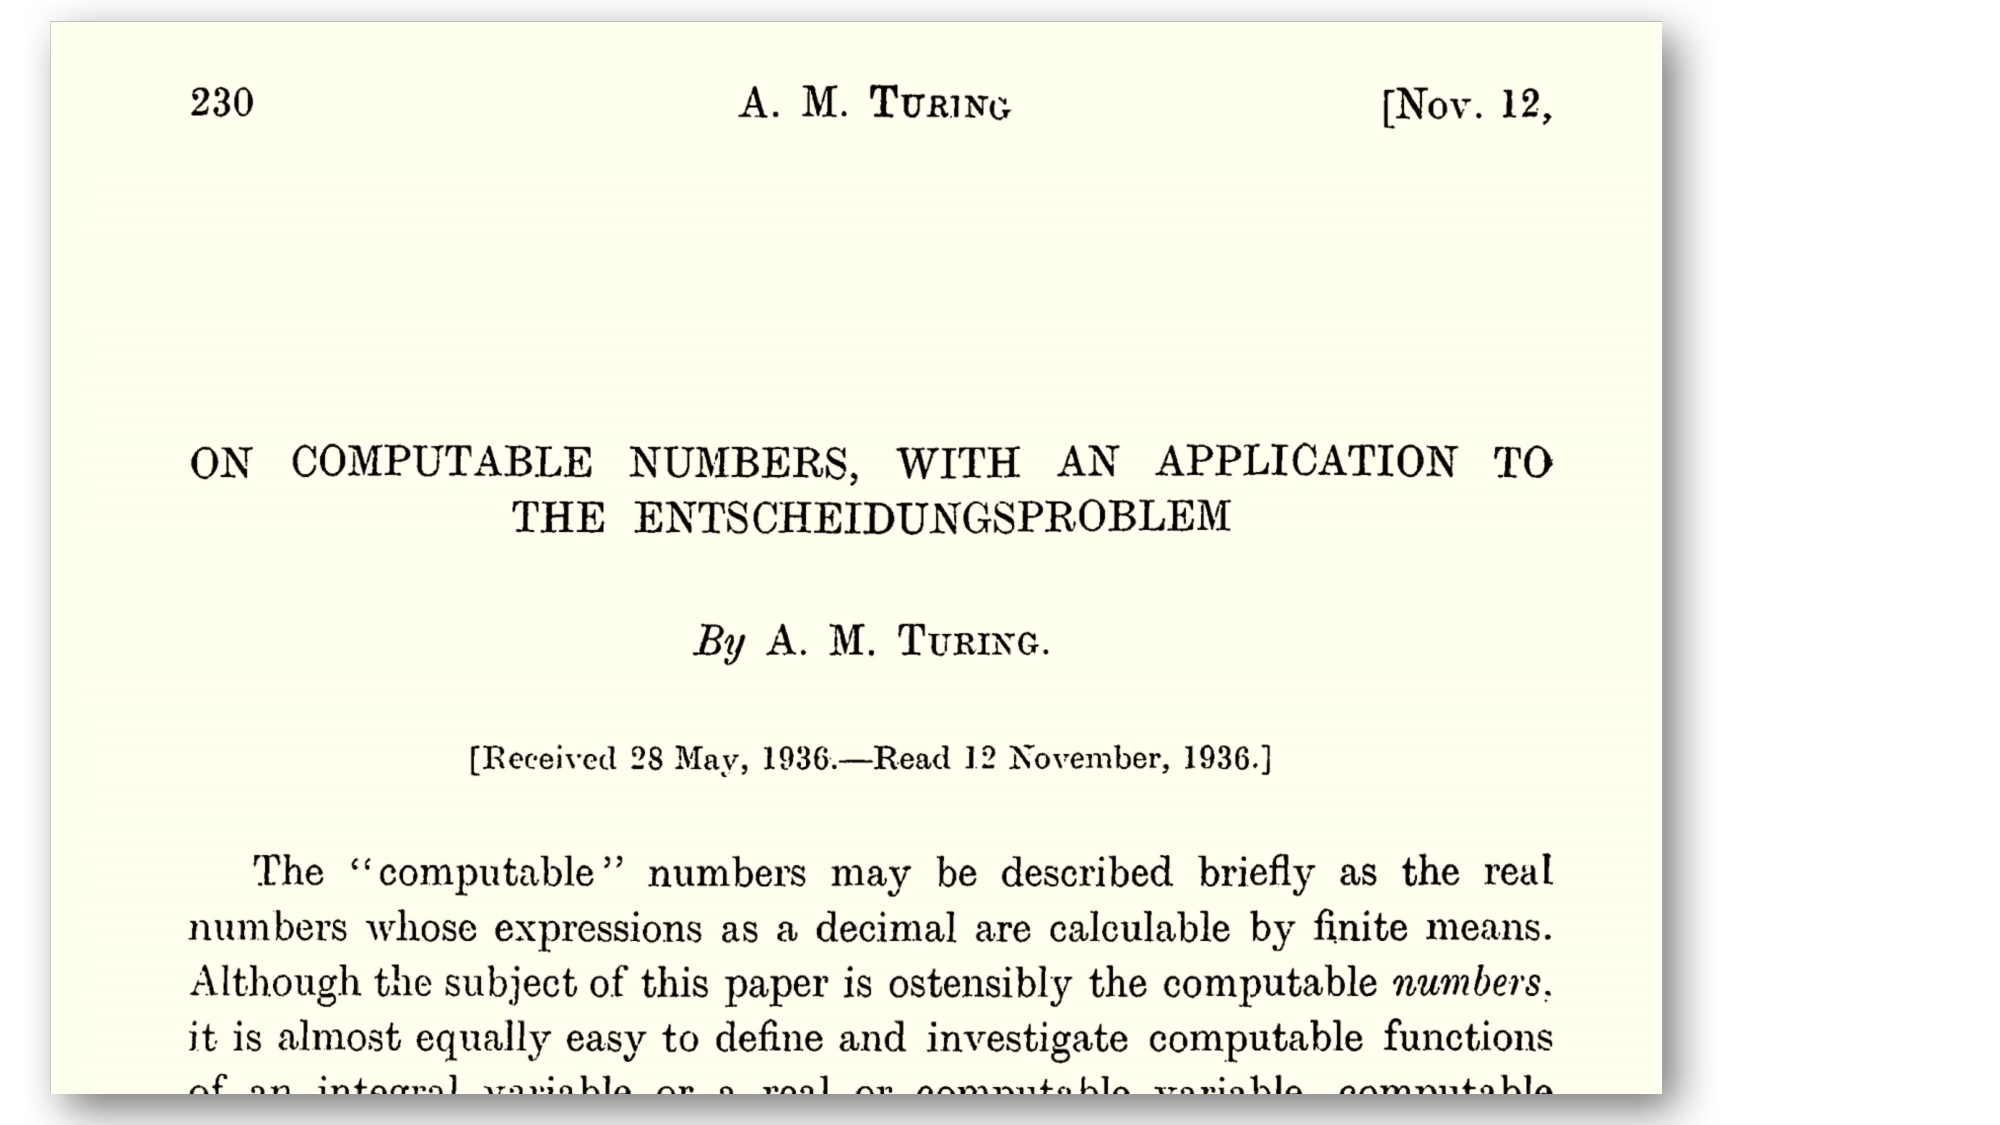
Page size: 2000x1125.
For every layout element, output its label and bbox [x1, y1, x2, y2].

picture [50, 21, 1663, 1094]
